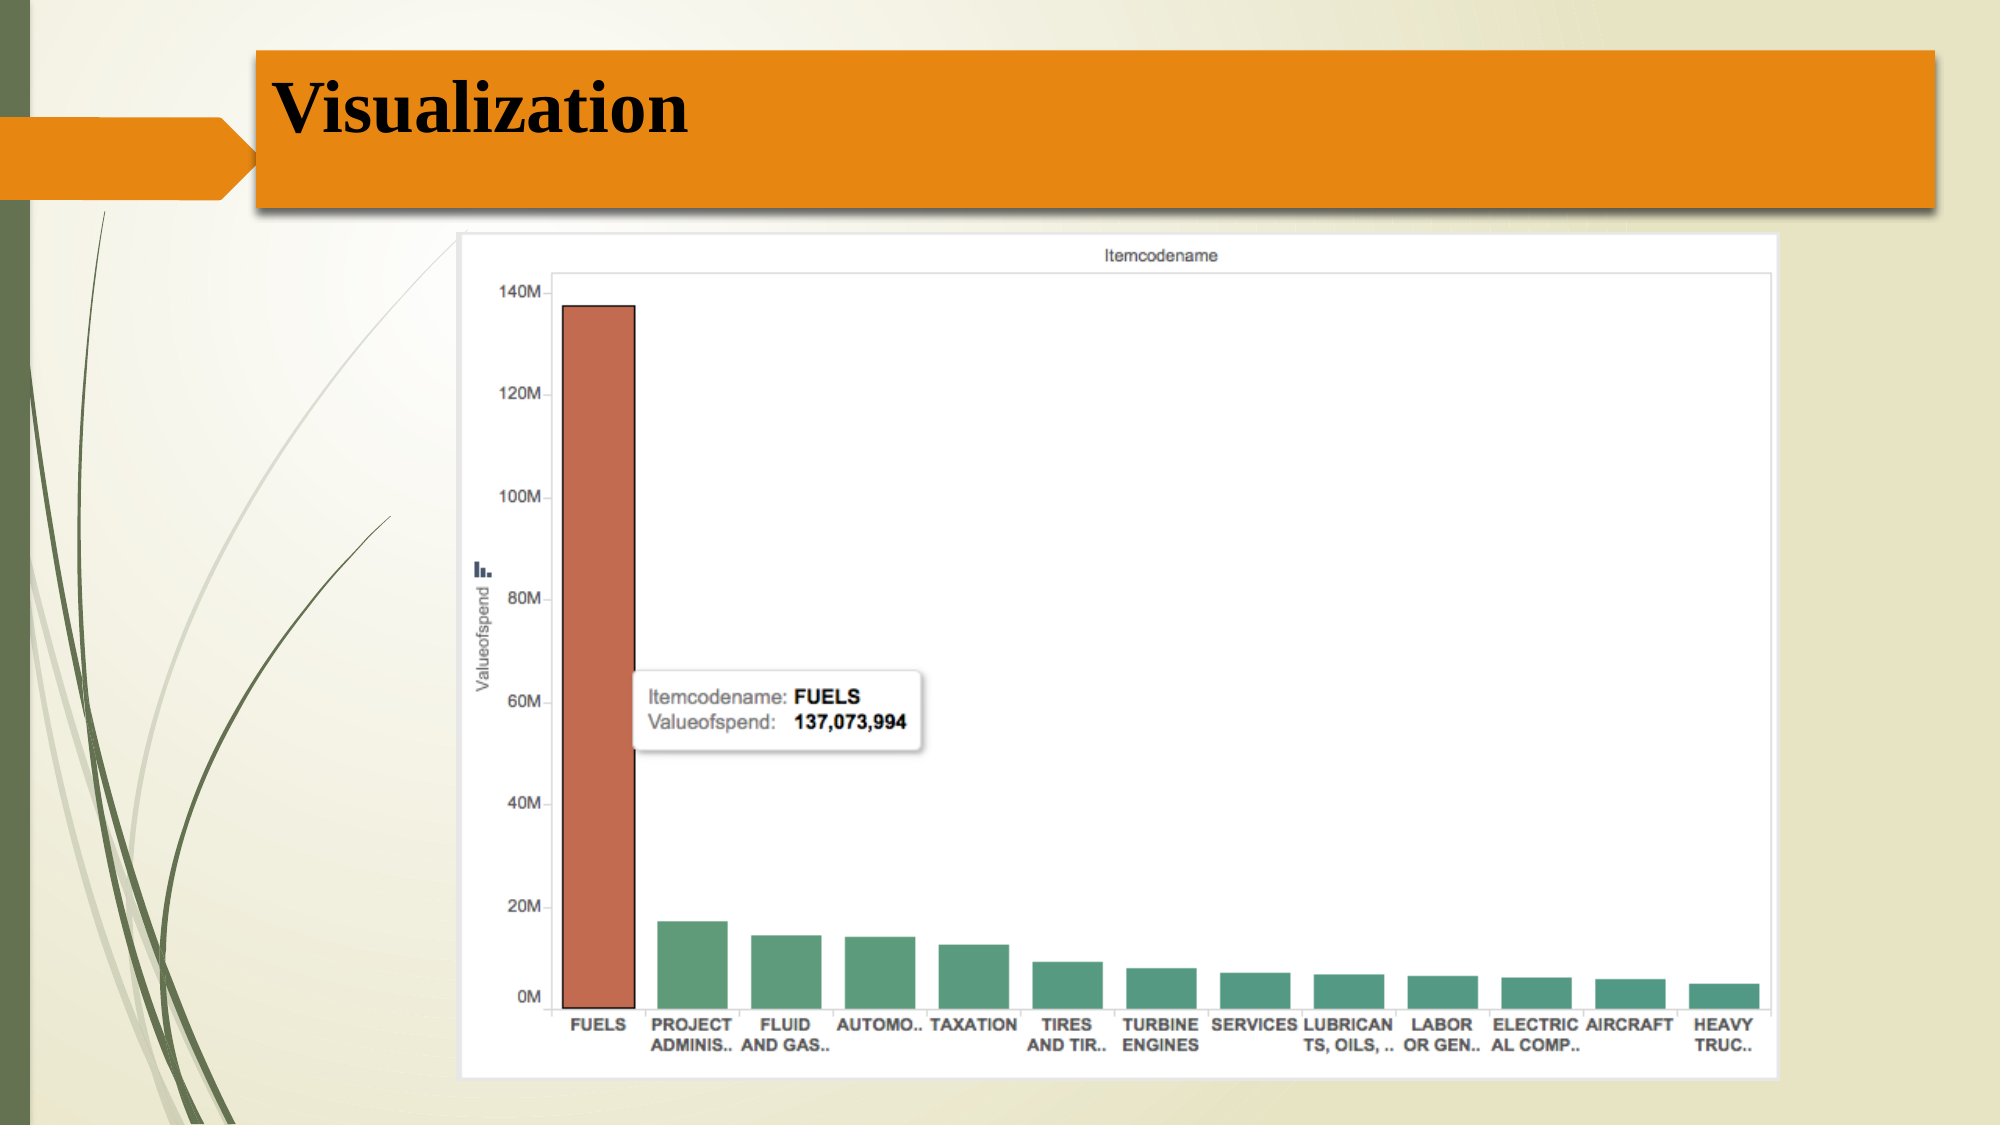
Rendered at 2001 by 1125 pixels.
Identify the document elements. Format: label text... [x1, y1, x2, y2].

title Visualization [256, 50, 1935, 208]
picture [455, 232, 1780, 1082]
